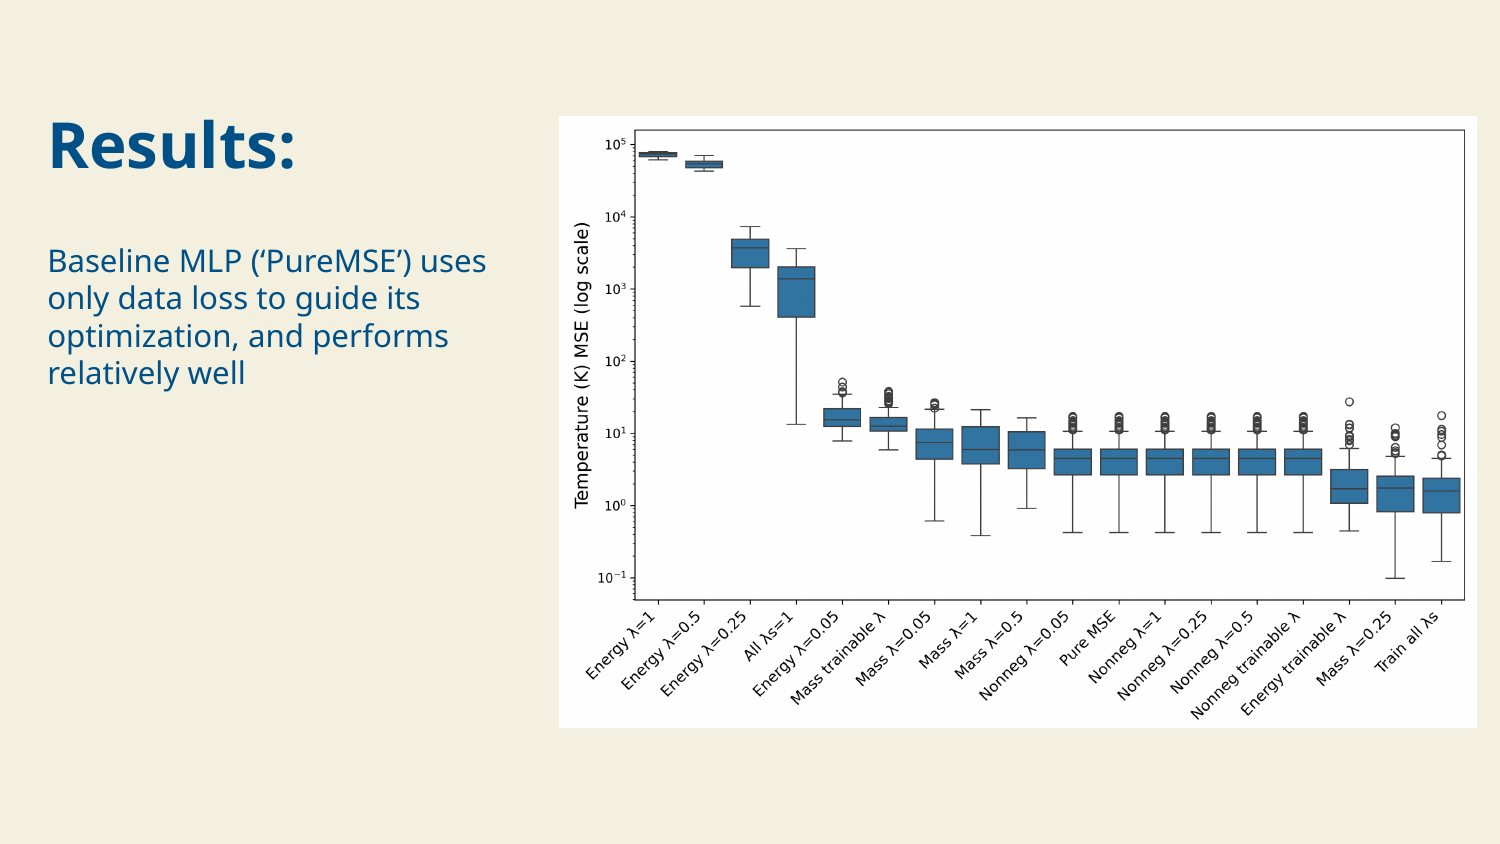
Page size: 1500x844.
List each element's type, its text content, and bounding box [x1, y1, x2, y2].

list Baseline MLP (‘PureMSE’) uses only data loss to guide its optimization, and performs relatively well [32, 226, 550, 740]
title Results: [32, 66, 573, 198]
picture [558, 116, 1478, 728]
